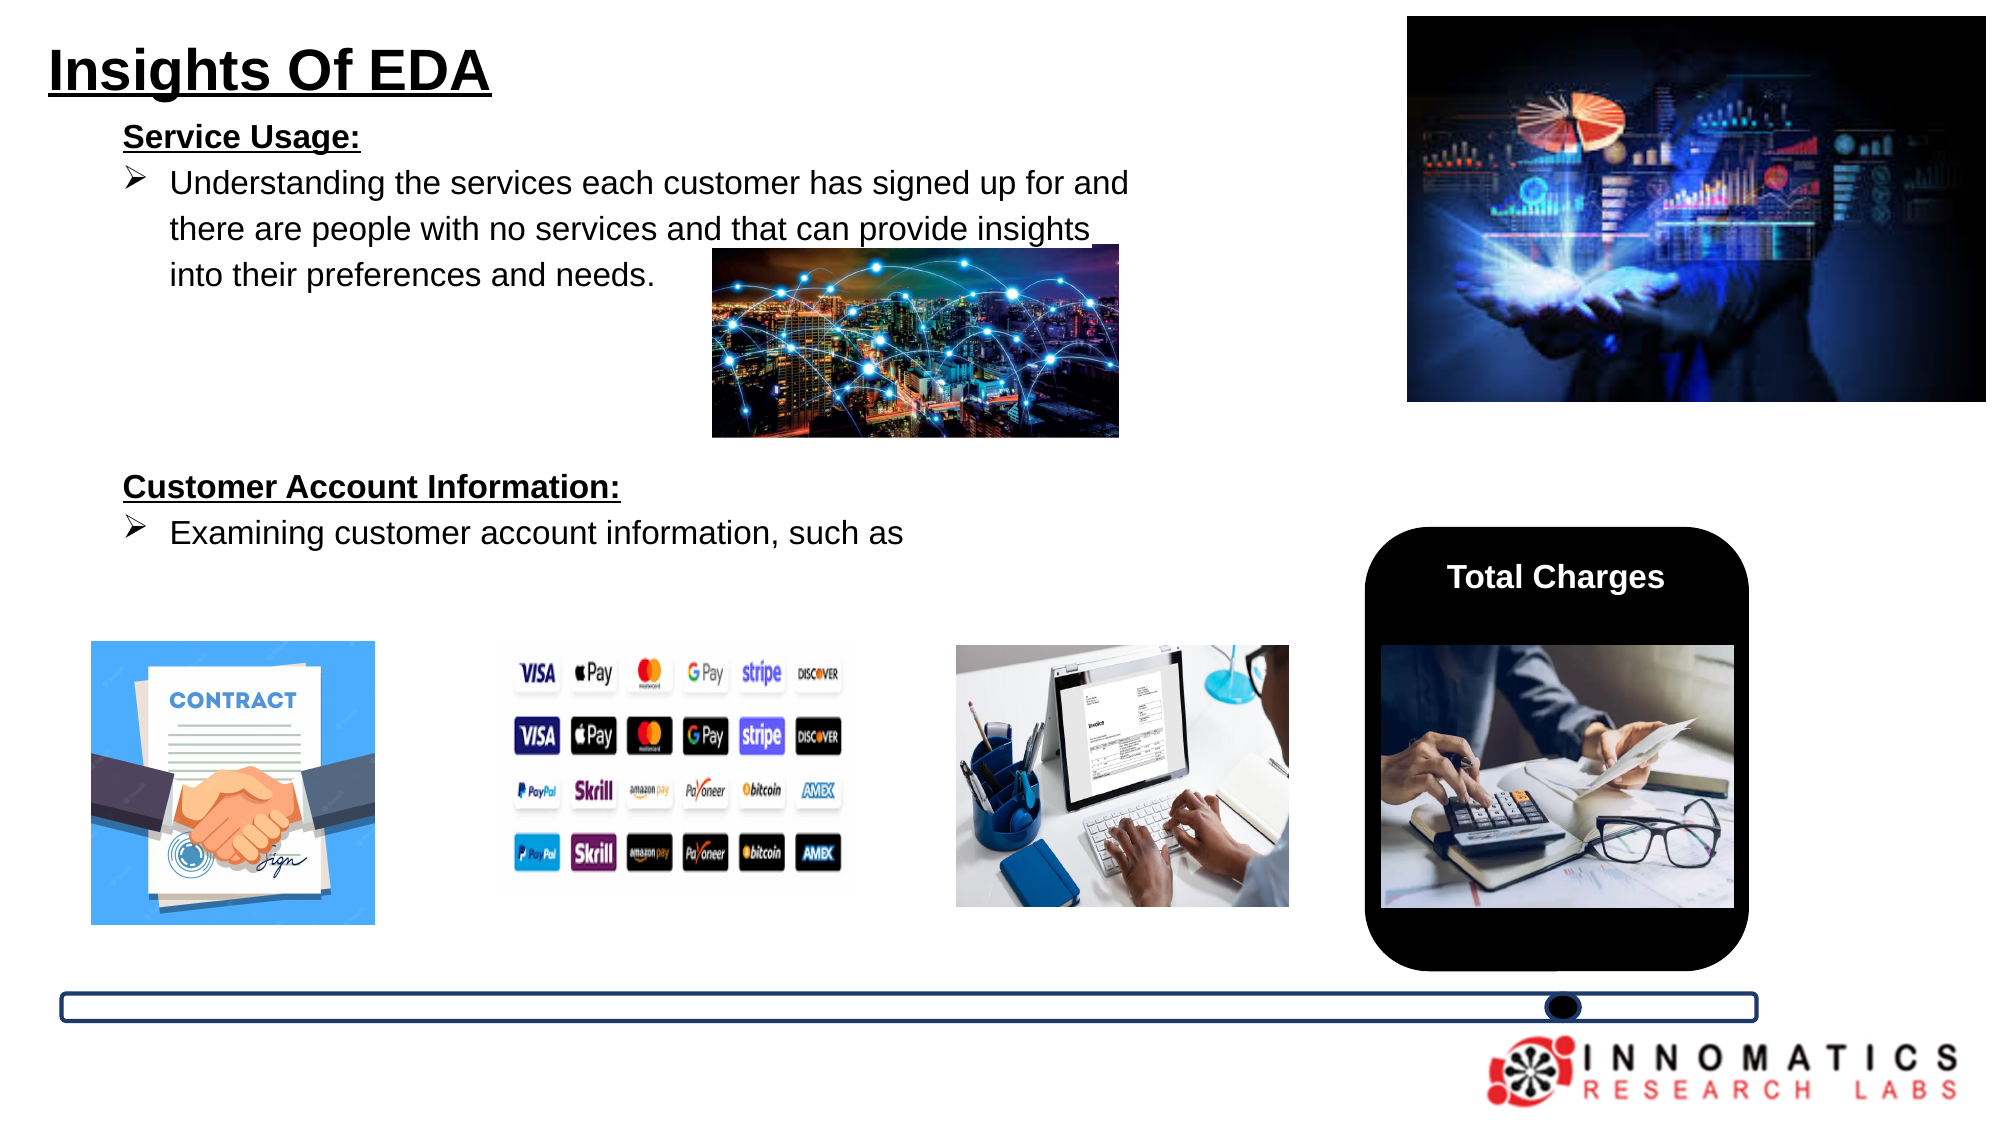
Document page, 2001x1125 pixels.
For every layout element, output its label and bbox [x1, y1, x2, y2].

text_box [33, 576, 1757, 1022]
text_box [33, 16, 1986, 565]
picture [1476, 1008, 2000, 1121]
